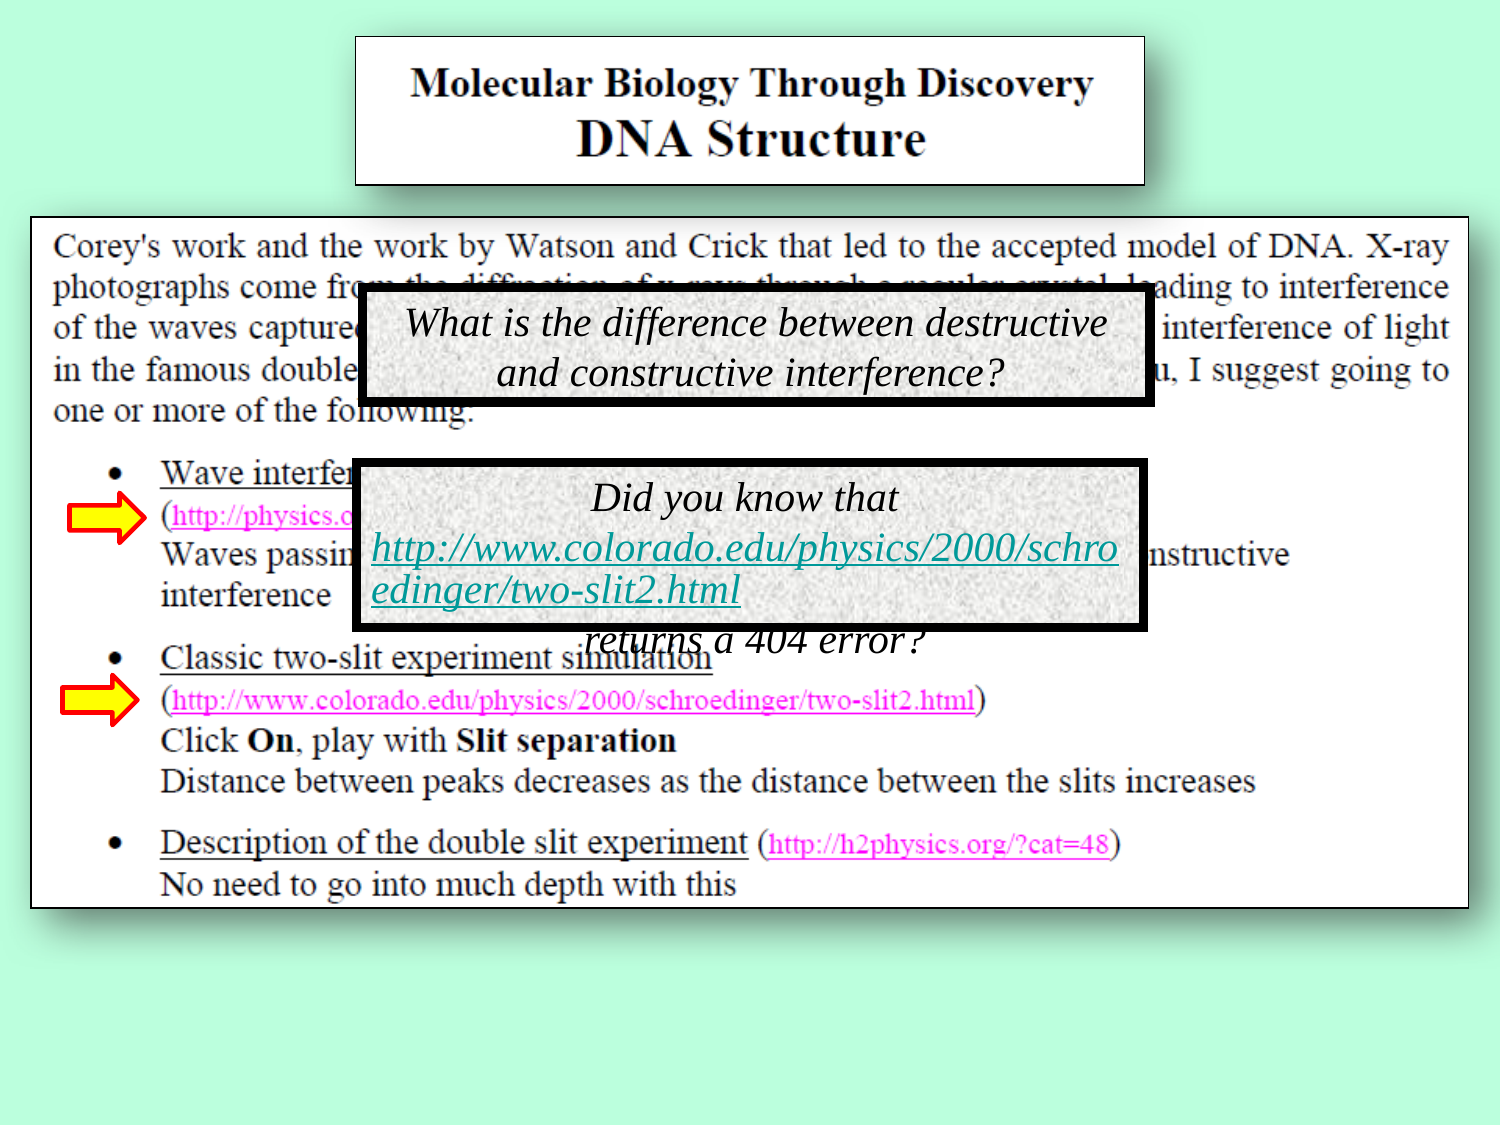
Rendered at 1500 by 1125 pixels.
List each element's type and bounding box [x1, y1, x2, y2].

picture [356, 37, 1144, 185]
picture [31, 217, 1469, 908]
